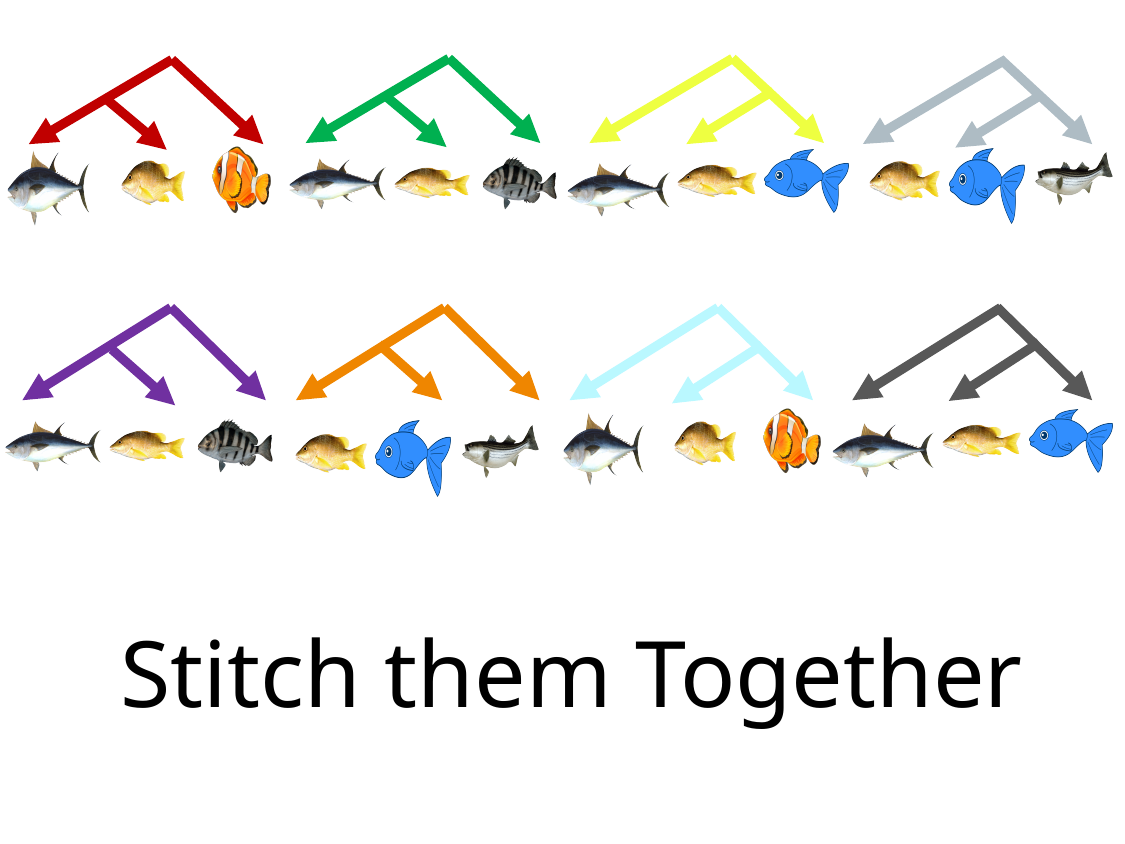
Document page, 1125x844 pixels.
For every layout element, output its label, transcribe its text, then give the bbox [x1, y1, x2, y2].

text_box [1002, 307, 1093, 401]
text_box Stitch them Together [91, 604, 1053, 681]
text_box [1009, 59, 1093, 141]
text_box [862, 59, 1007, 145]
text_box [105, 98, 167, 127]
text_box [869, 142, 1117, 224]
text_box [450, 57, 541, 142]
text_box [851, 307, 1001, 401]
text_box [826, 407, 1113, 492]
picture [295, 432, 368, 476]
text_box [562, 147, 849, 232]
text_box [734, 57, 825, 144]
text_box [22, 307, 171, 401]
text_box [446, 307, 540, 401]
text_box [173, 307, 267, 401]
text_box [955, 94, 1043, 141]
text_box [671, 344, 763, 389]
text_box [0, 406, 276, 485]
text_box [295, 307, 445, 401]
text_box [385, 95, 447, 142]
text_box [686, 90, 774, 145]
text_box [720, 307, 814, 389]
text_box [559, 390, 822, 505]
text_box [284, 143, 561, 223]
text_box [589, 58, 733, 144]
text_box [569, 307, 719, 389]
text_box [174, 59, 264, 127]
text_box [3, 128, 273, 246]
picture [375, 420, 451, 497]
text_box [305, 58, 449, 142]
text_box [948, 342, 1040, 402]
picture [458, 415, 543, 488]
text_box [111, 348, 176, 404]
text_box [378, 343, 443, 401]
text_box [28, 59, 172, 127]
